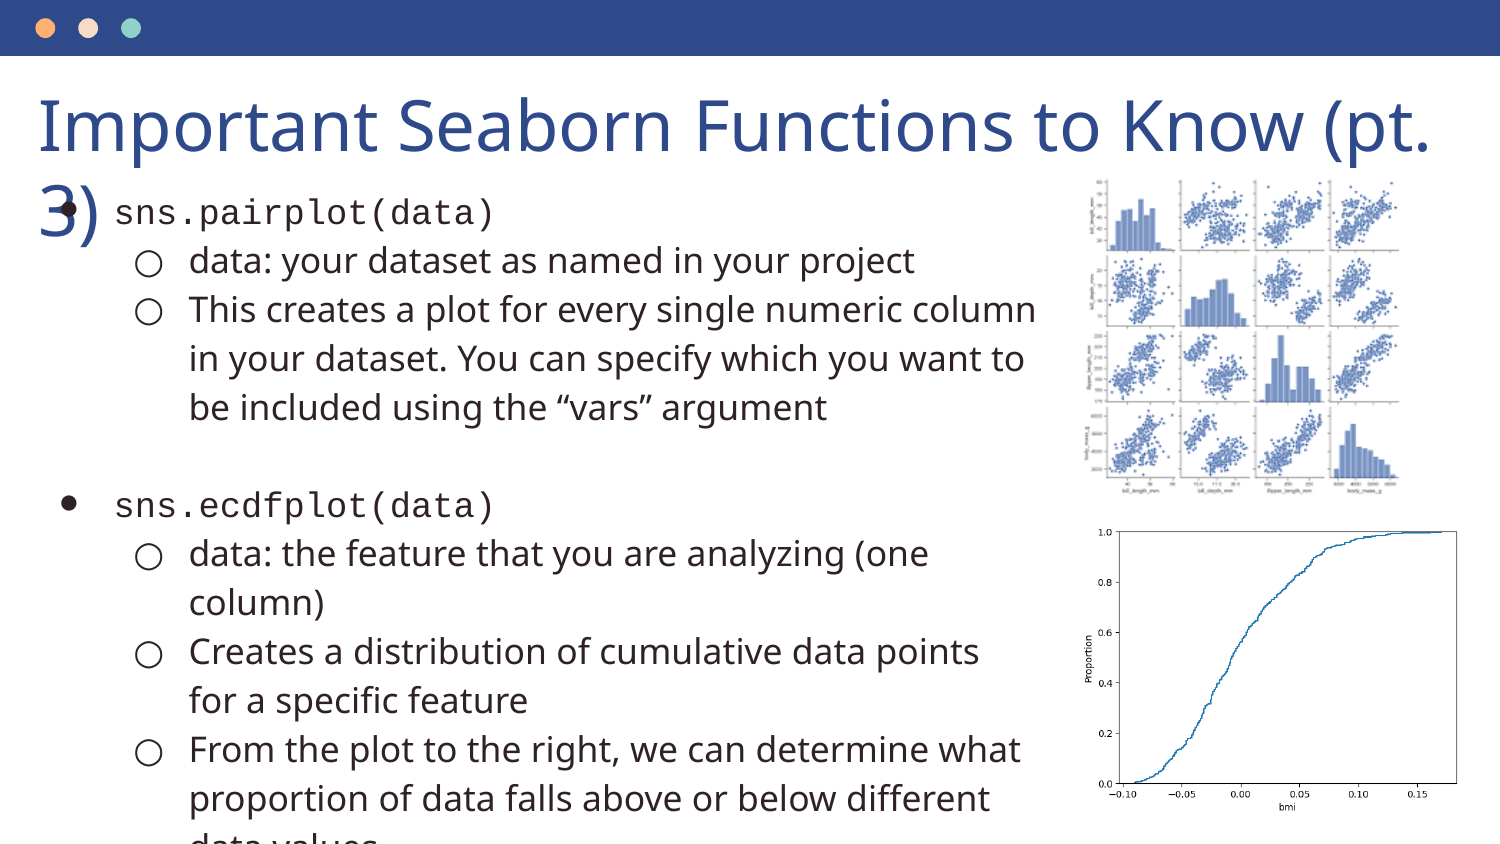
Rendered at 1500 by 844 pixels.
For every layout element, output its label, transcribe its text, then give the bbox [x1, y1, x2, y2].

picture [1081, 177, 1402, 498]
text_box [0, 0, 1500, 57]
title Important Seaborn Functions to Know (pt. 3) [23, 66, 1486, 168]
text_box sns.pairplot(data) data: your dataset as named in your project This creates a plot for every single numeric column in your dataset. You can specify which you want to be included using the “vars” argument sns.ecdfplot(data) data: the feature that you are analyzing (one column) Creates a distribution of cumulative data points for a specific feature From the plot to the right, we can determine what proportion of data falls above or below different data values [23, 167, 1053, 809]
picture [1077, 521, 1463, 819]
